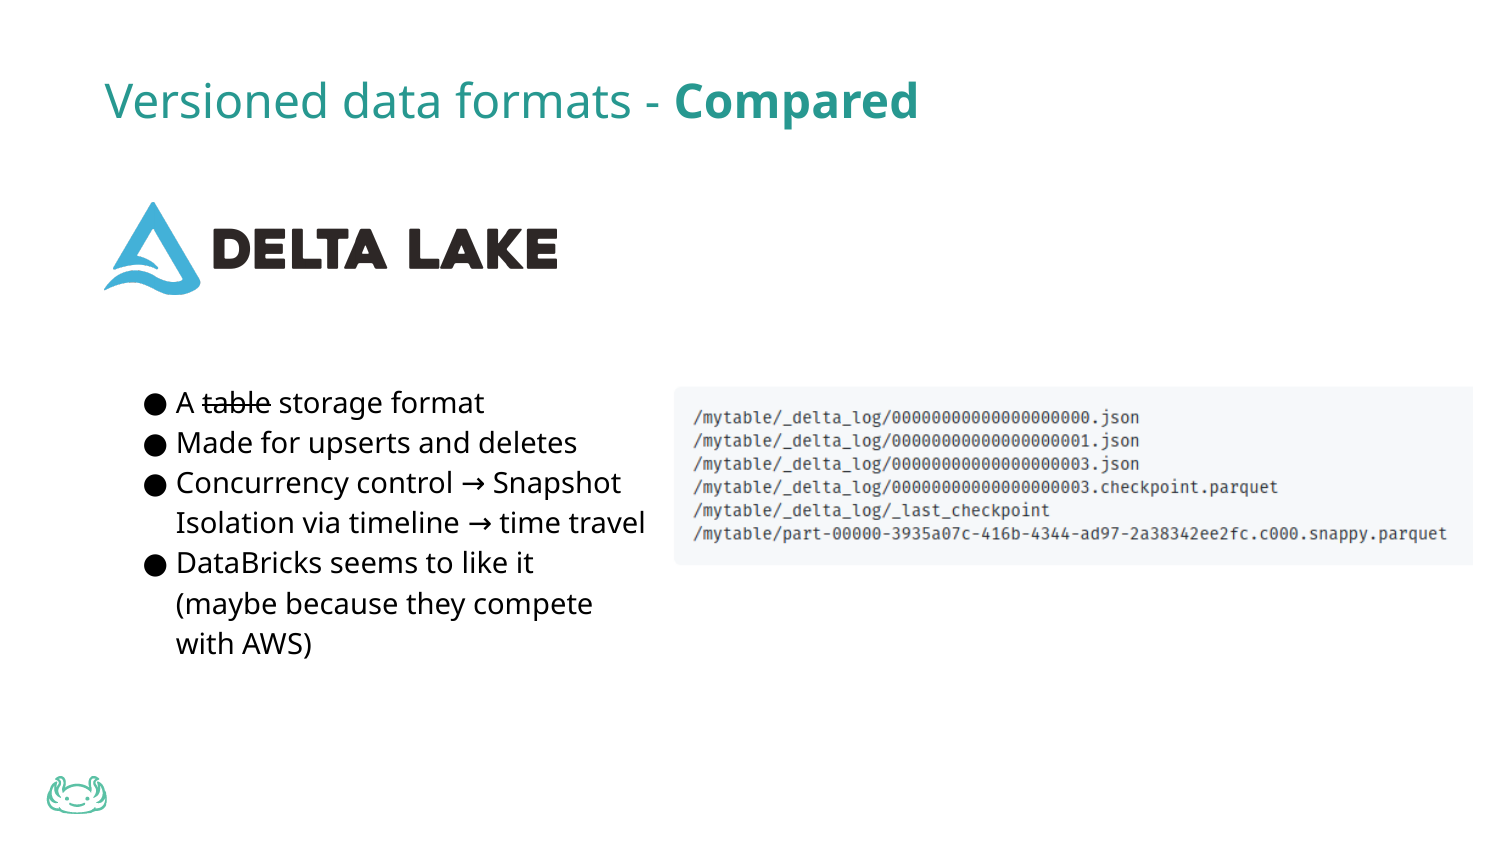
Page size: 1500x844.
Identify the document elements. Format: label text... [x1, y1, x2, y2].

picture [46, 776, 107, 814]
picture [651, 377, 1474, 575]
picture [104, 202, 557, 296]
subtitle Versioned data formats - Compared [104, 75, 1225, 130]
text_box A table storage format Made for upserts and deletes Concurrency control → Snapshot Isolation via timeline → time travel DataBricks seems to like it (maybe because they compete with AWS) [104, 363, 663, 662]
